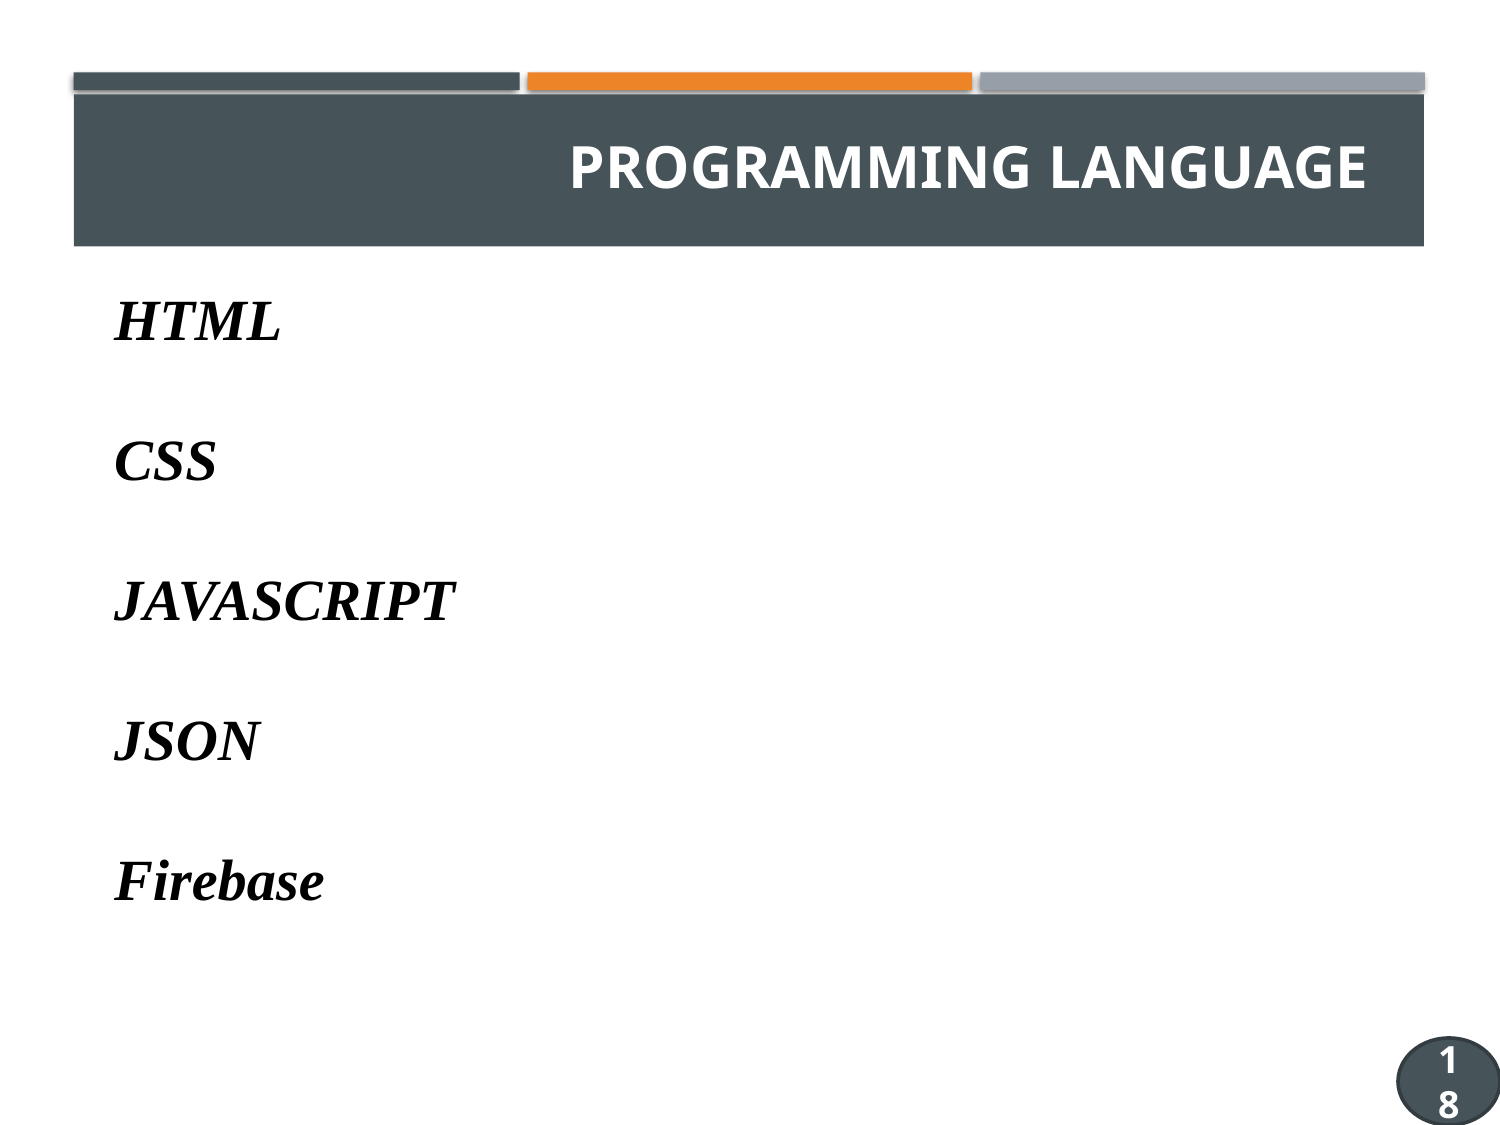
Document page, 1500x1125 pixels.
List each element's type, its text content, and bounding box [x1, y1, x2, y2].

text_box 18 [1396, 1036, 1500, 1125]
text_box [72, 92, 1426, 248]
text_box Programming Language [99, 122, 1399, 219]
text_box HTML CSS JAVASCRIPT JSON Firebase [99, 274, 1450, 920]
